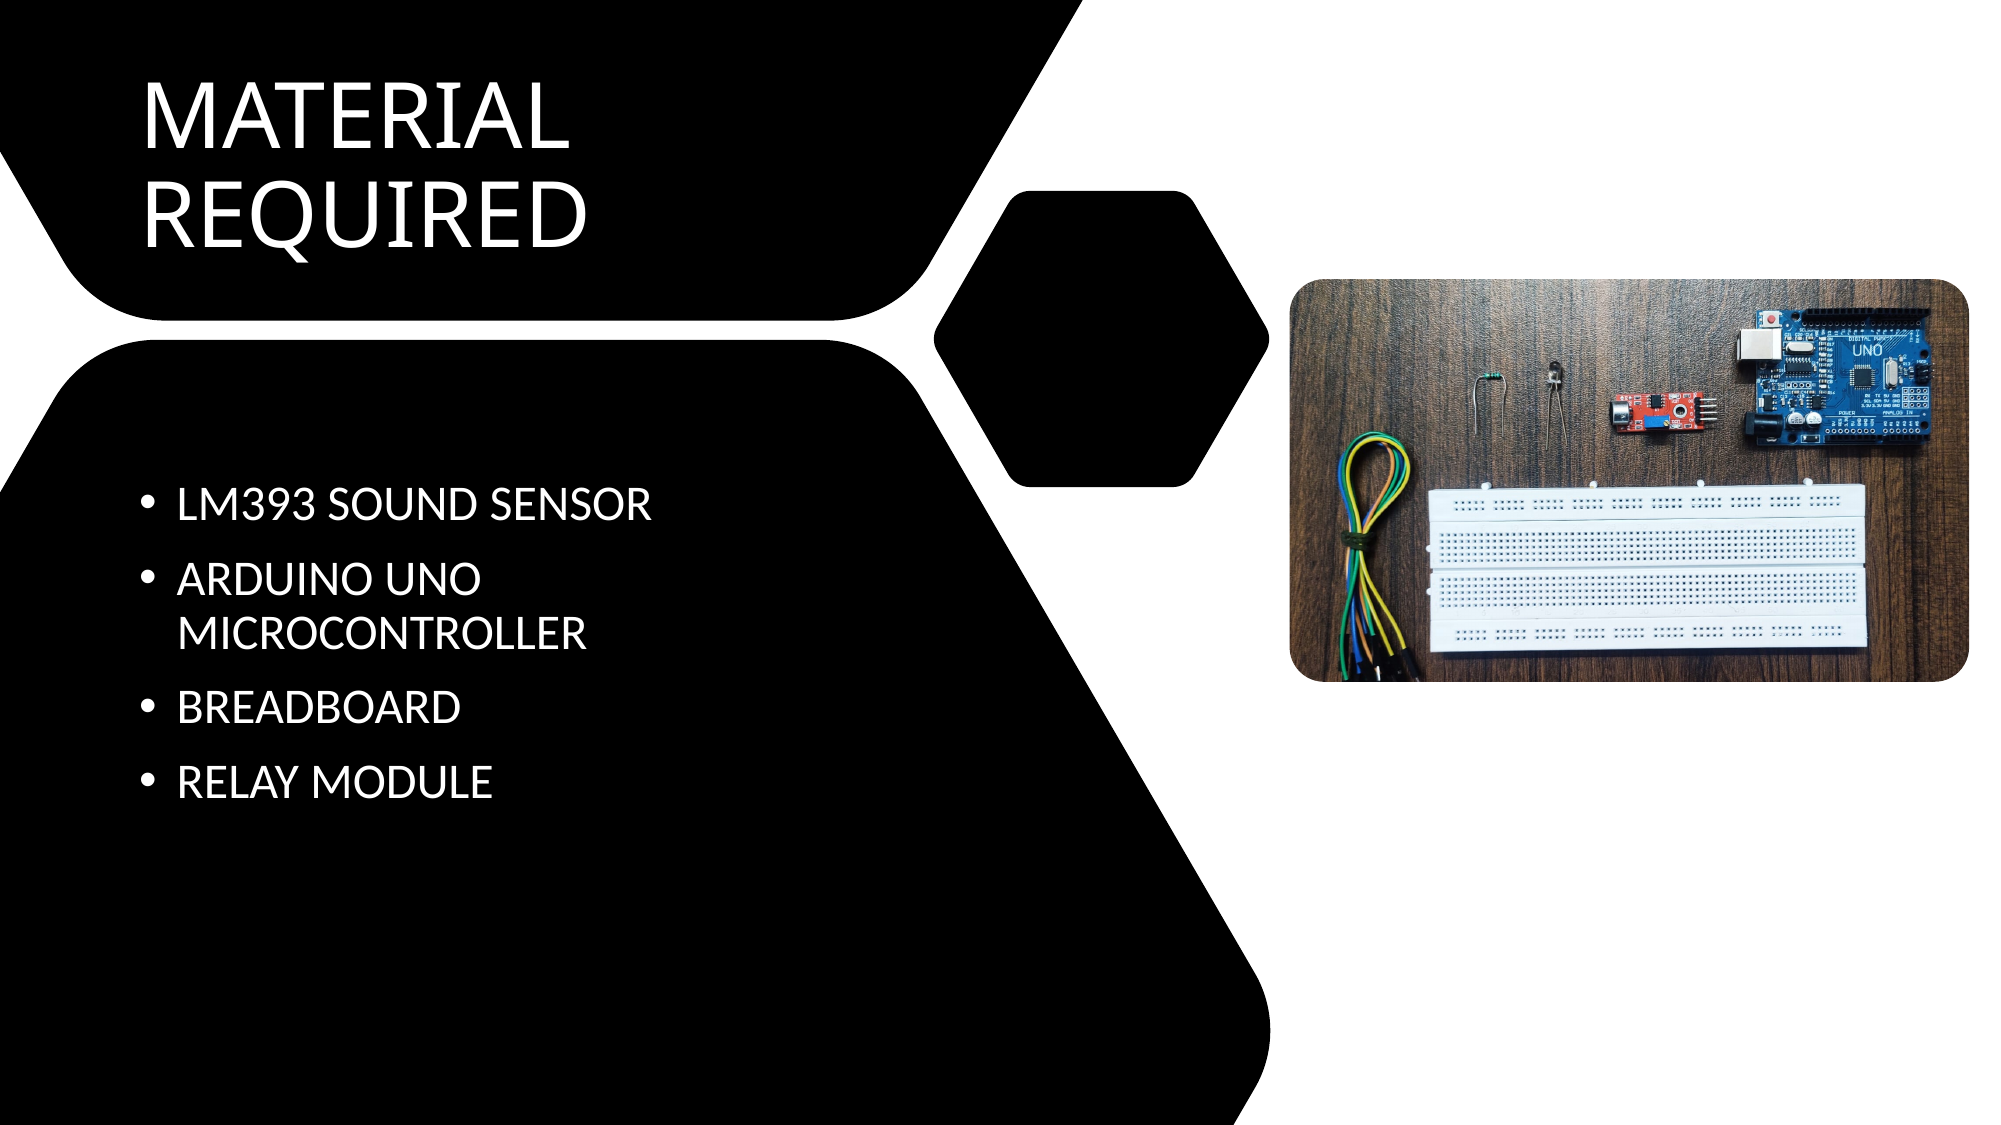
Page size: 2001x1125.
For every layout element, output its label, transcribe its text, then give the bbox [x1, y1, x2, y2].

title MATERIAL REQUIRED [124, 57, 906, 280]
text_box [0, 0, 2000, 1125]
text_box [932, 189, 1271, 489]
text_box [0, 338, 1272, 1125]
text_box [0, 0, 1084, 322]
picture [1289, 279, 1970, 682]
list LM393 SOUND SENSOR ARDUINO UNO MICROCONTROLLER BREADBOARD RELAY MODULE [124, 469, 890, 1012]
